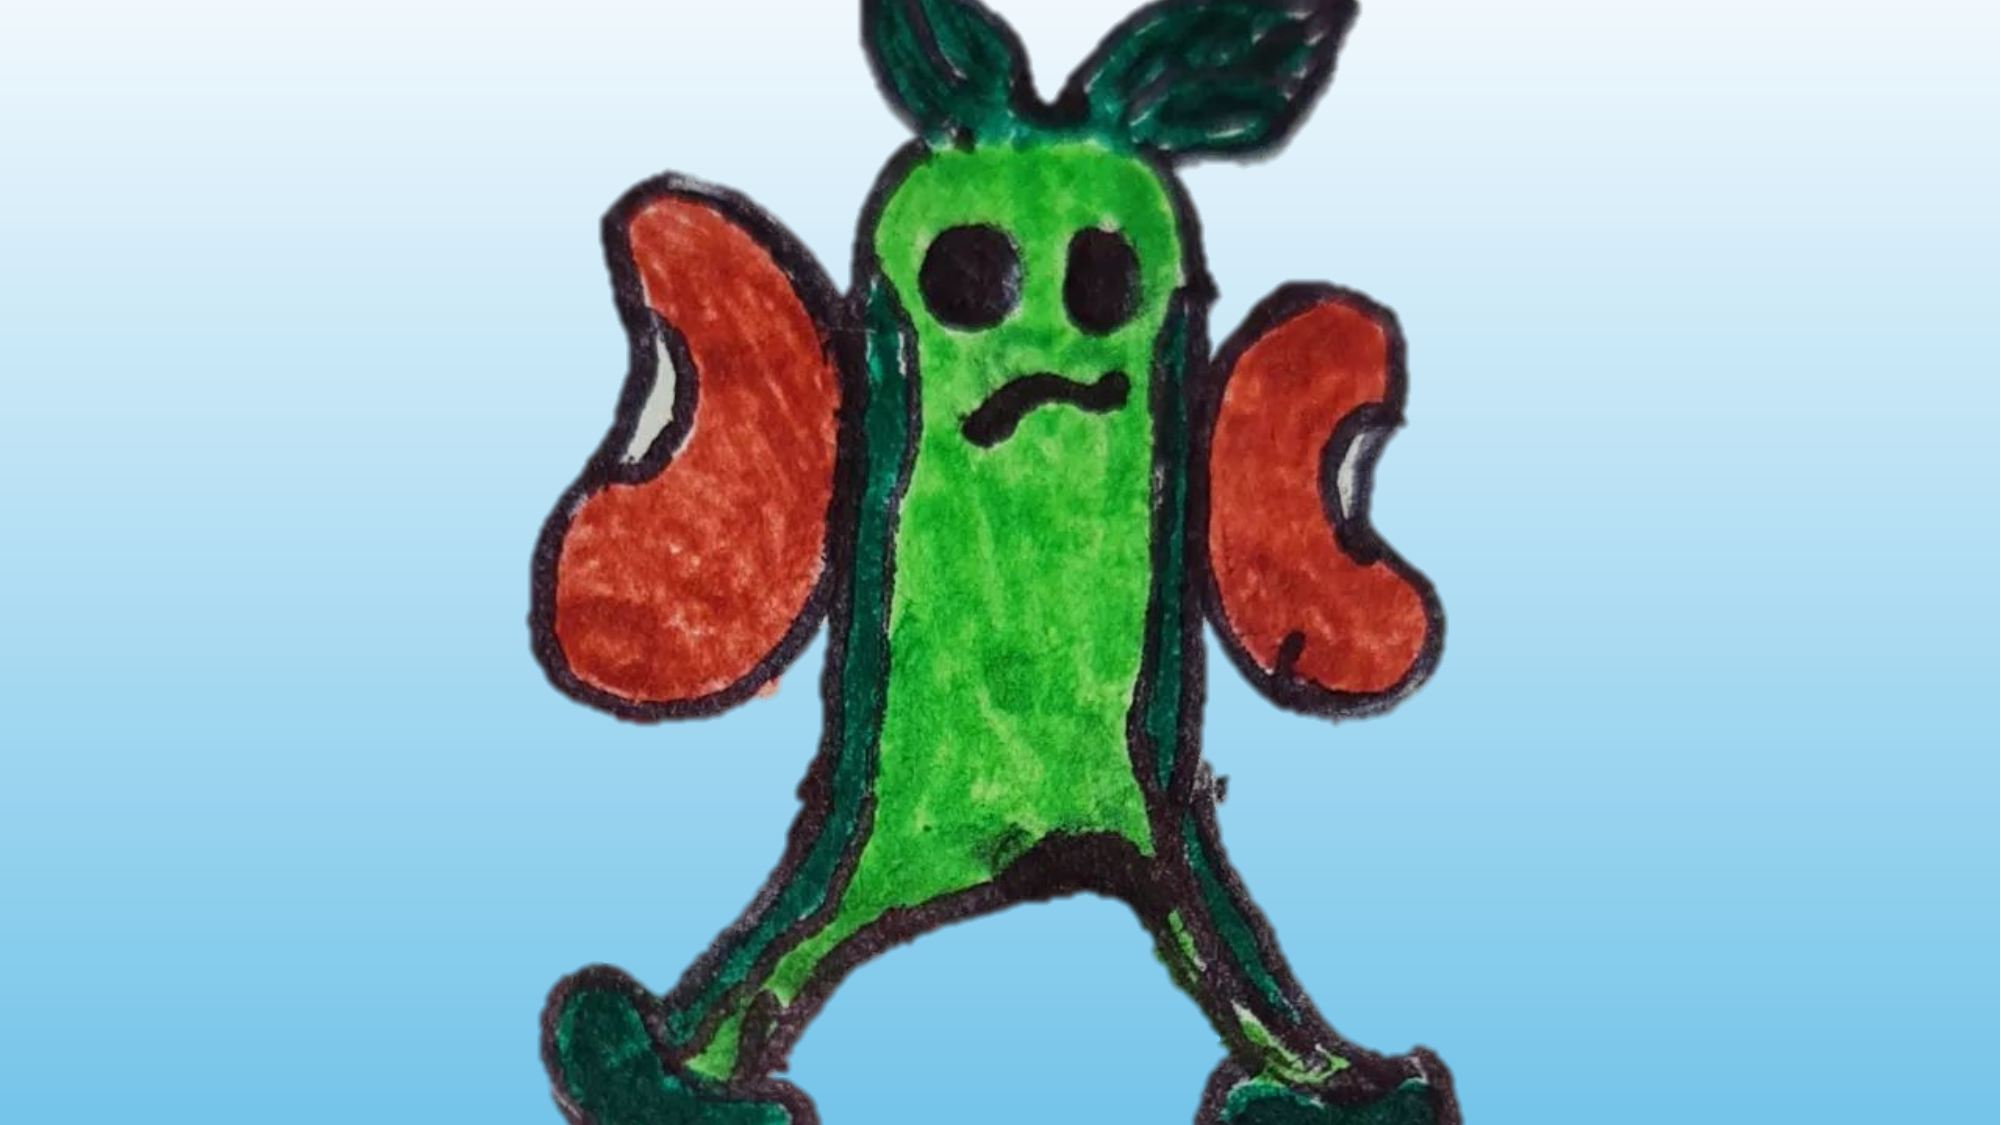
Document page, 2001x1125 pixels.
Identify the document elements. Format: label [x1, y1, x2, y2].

picture [509, 0, 1491, 1125]
